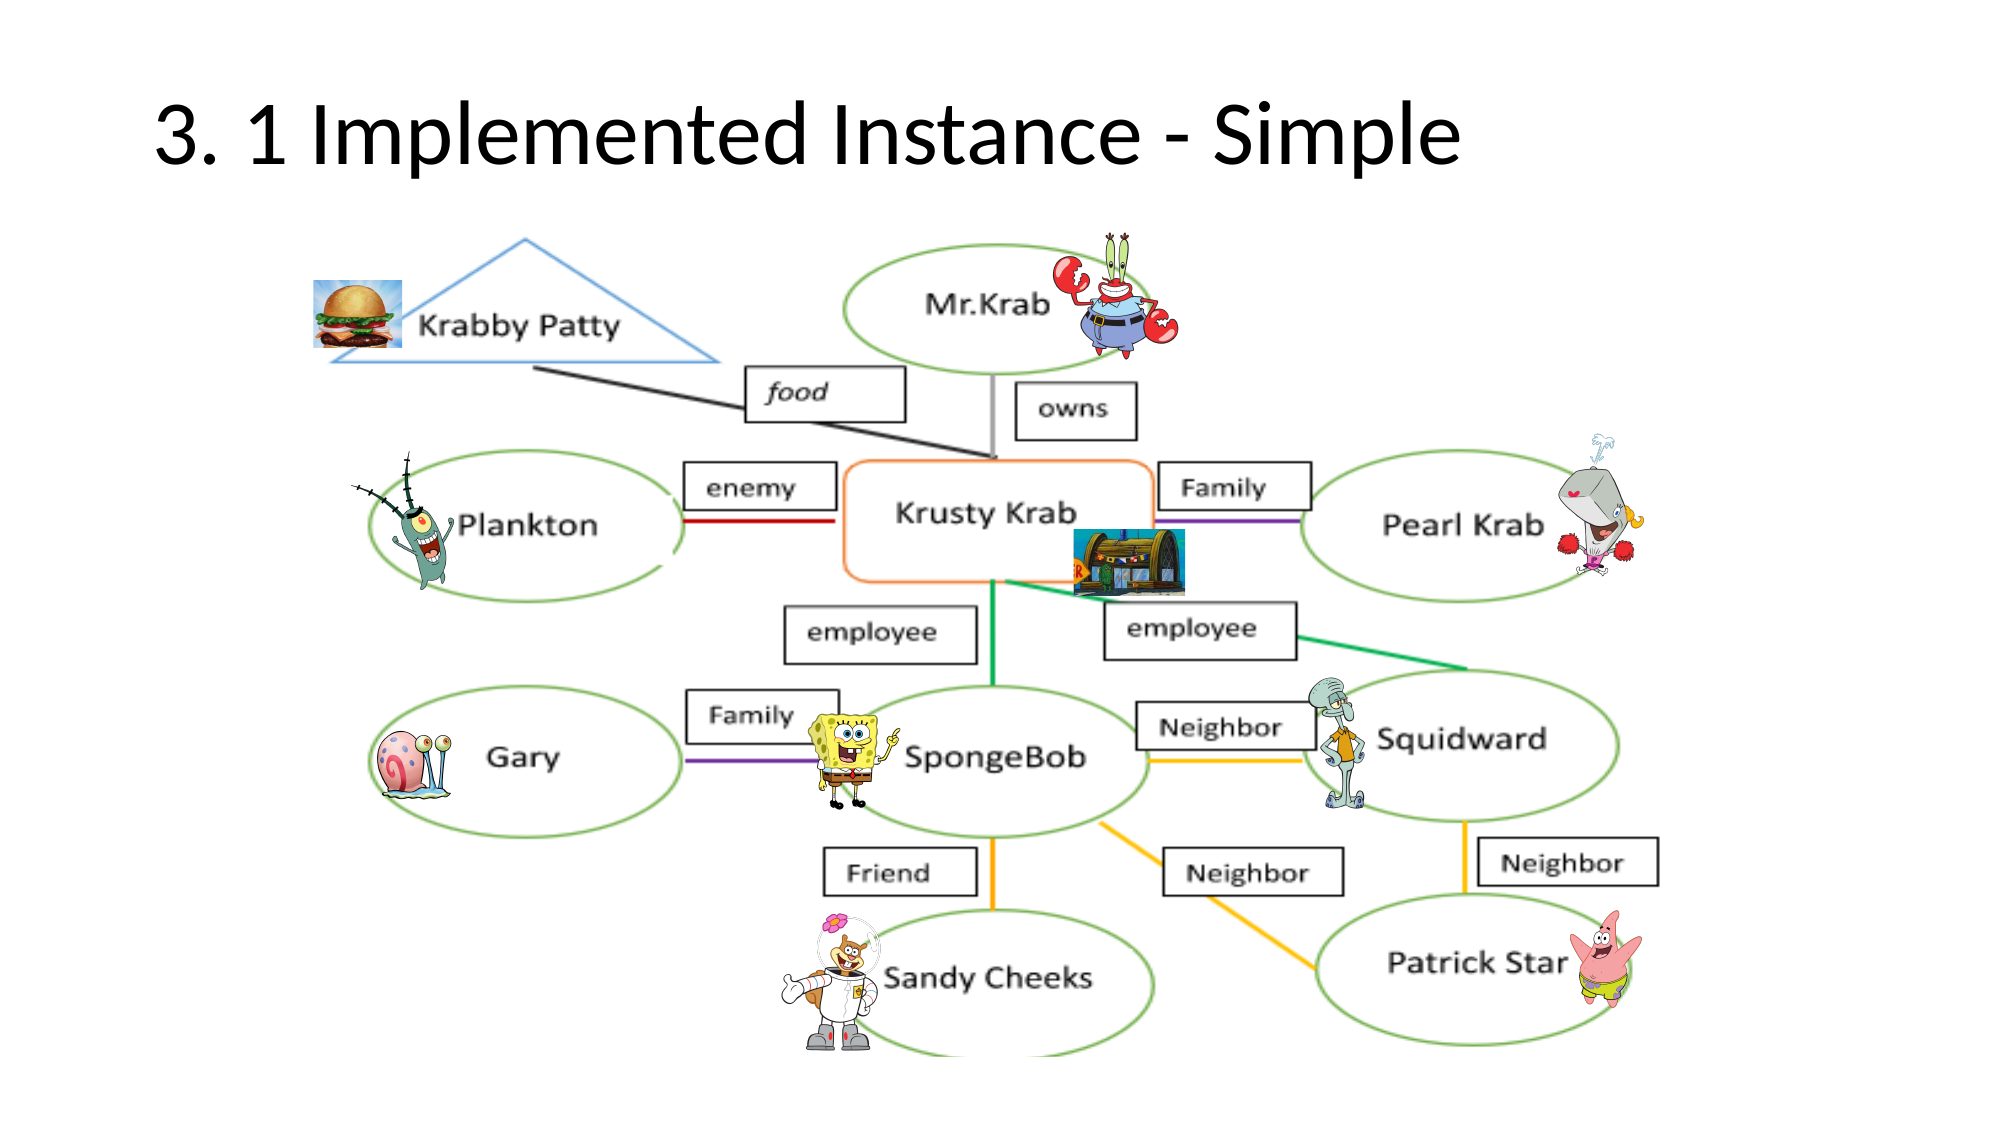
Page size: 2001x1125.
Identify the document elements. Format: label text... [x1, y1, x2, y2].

picture [313, 225, 1678, 1057]
title 3. 1 Implemented Instance - Simple [137, 25, 1863, 244]
